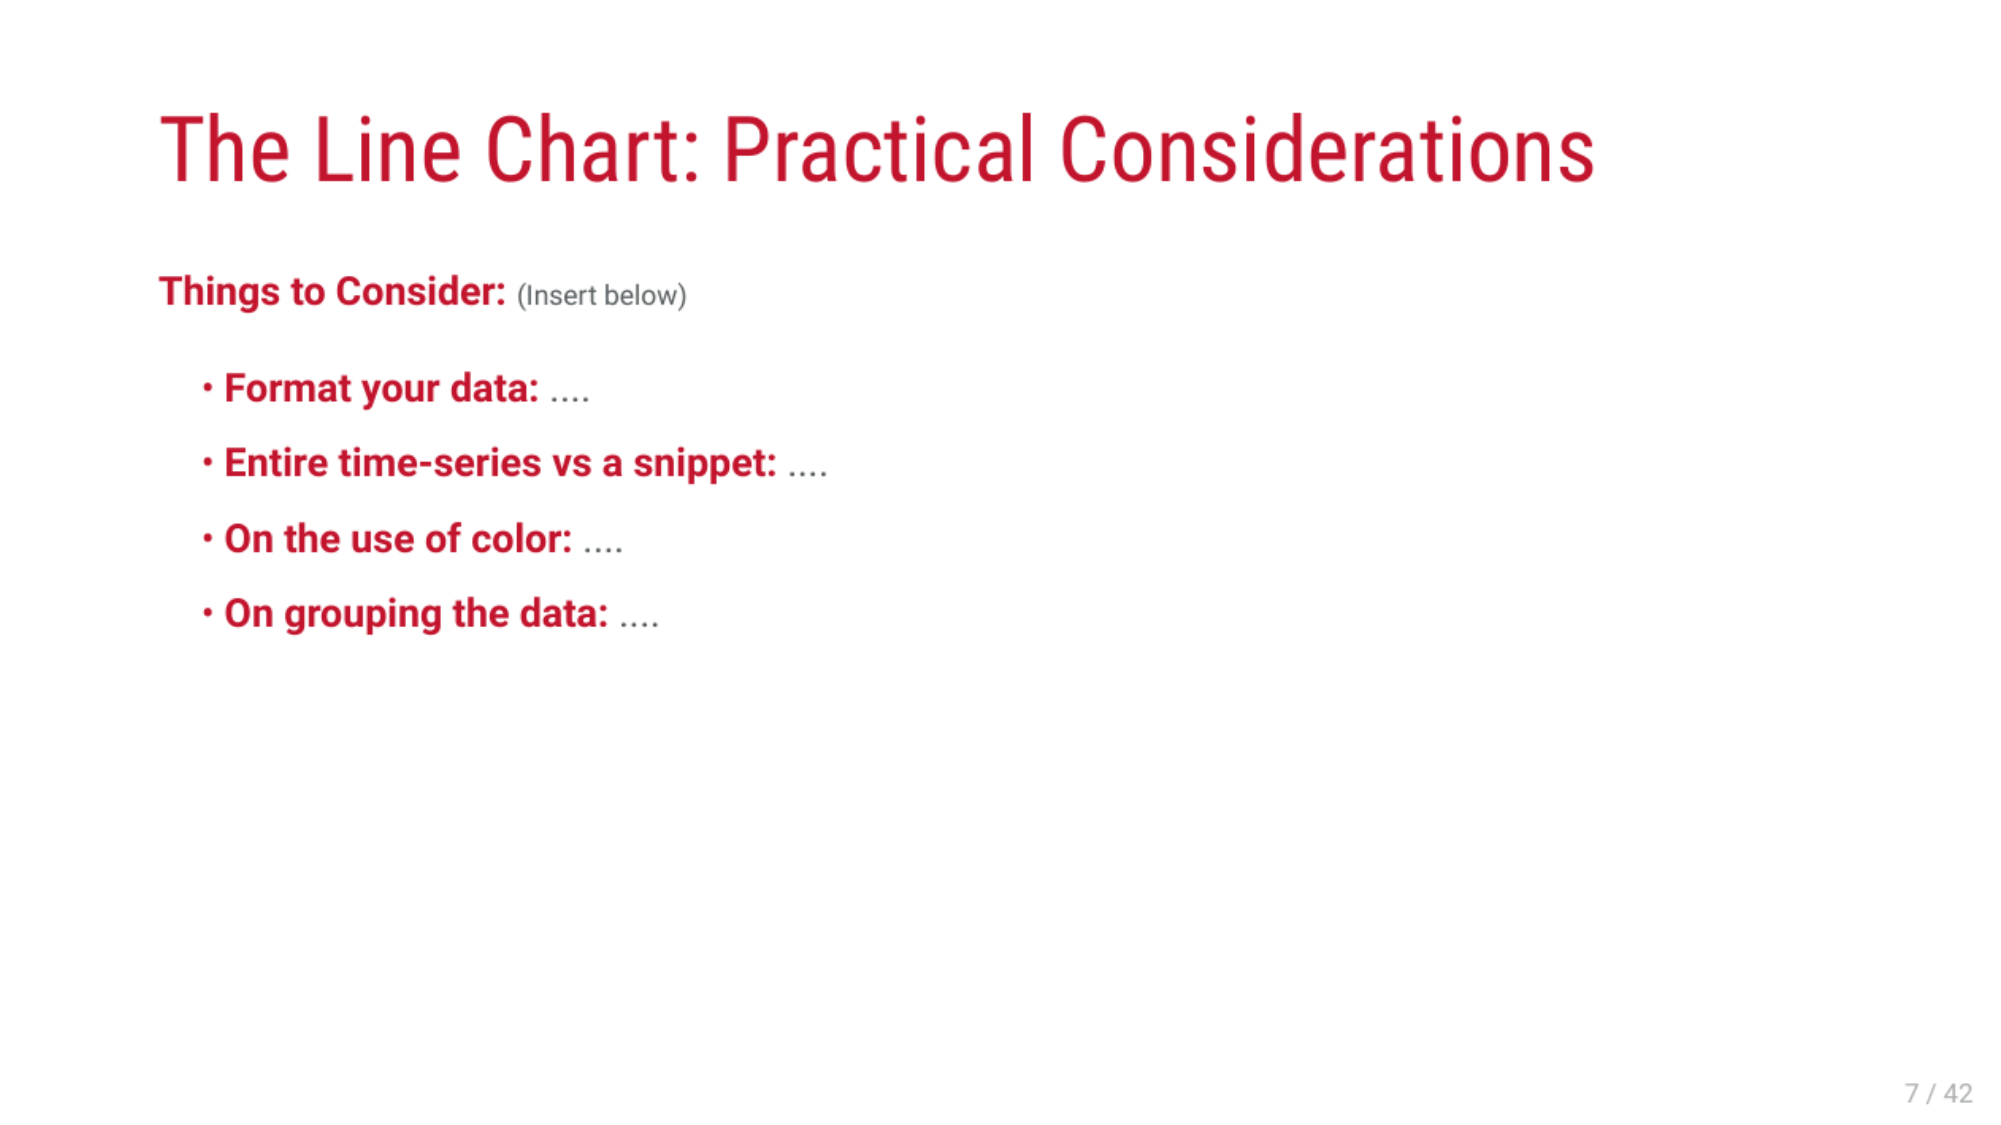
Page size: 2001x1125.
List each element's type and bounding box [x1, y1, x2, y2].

list [0, 0, 2000, 1125]
